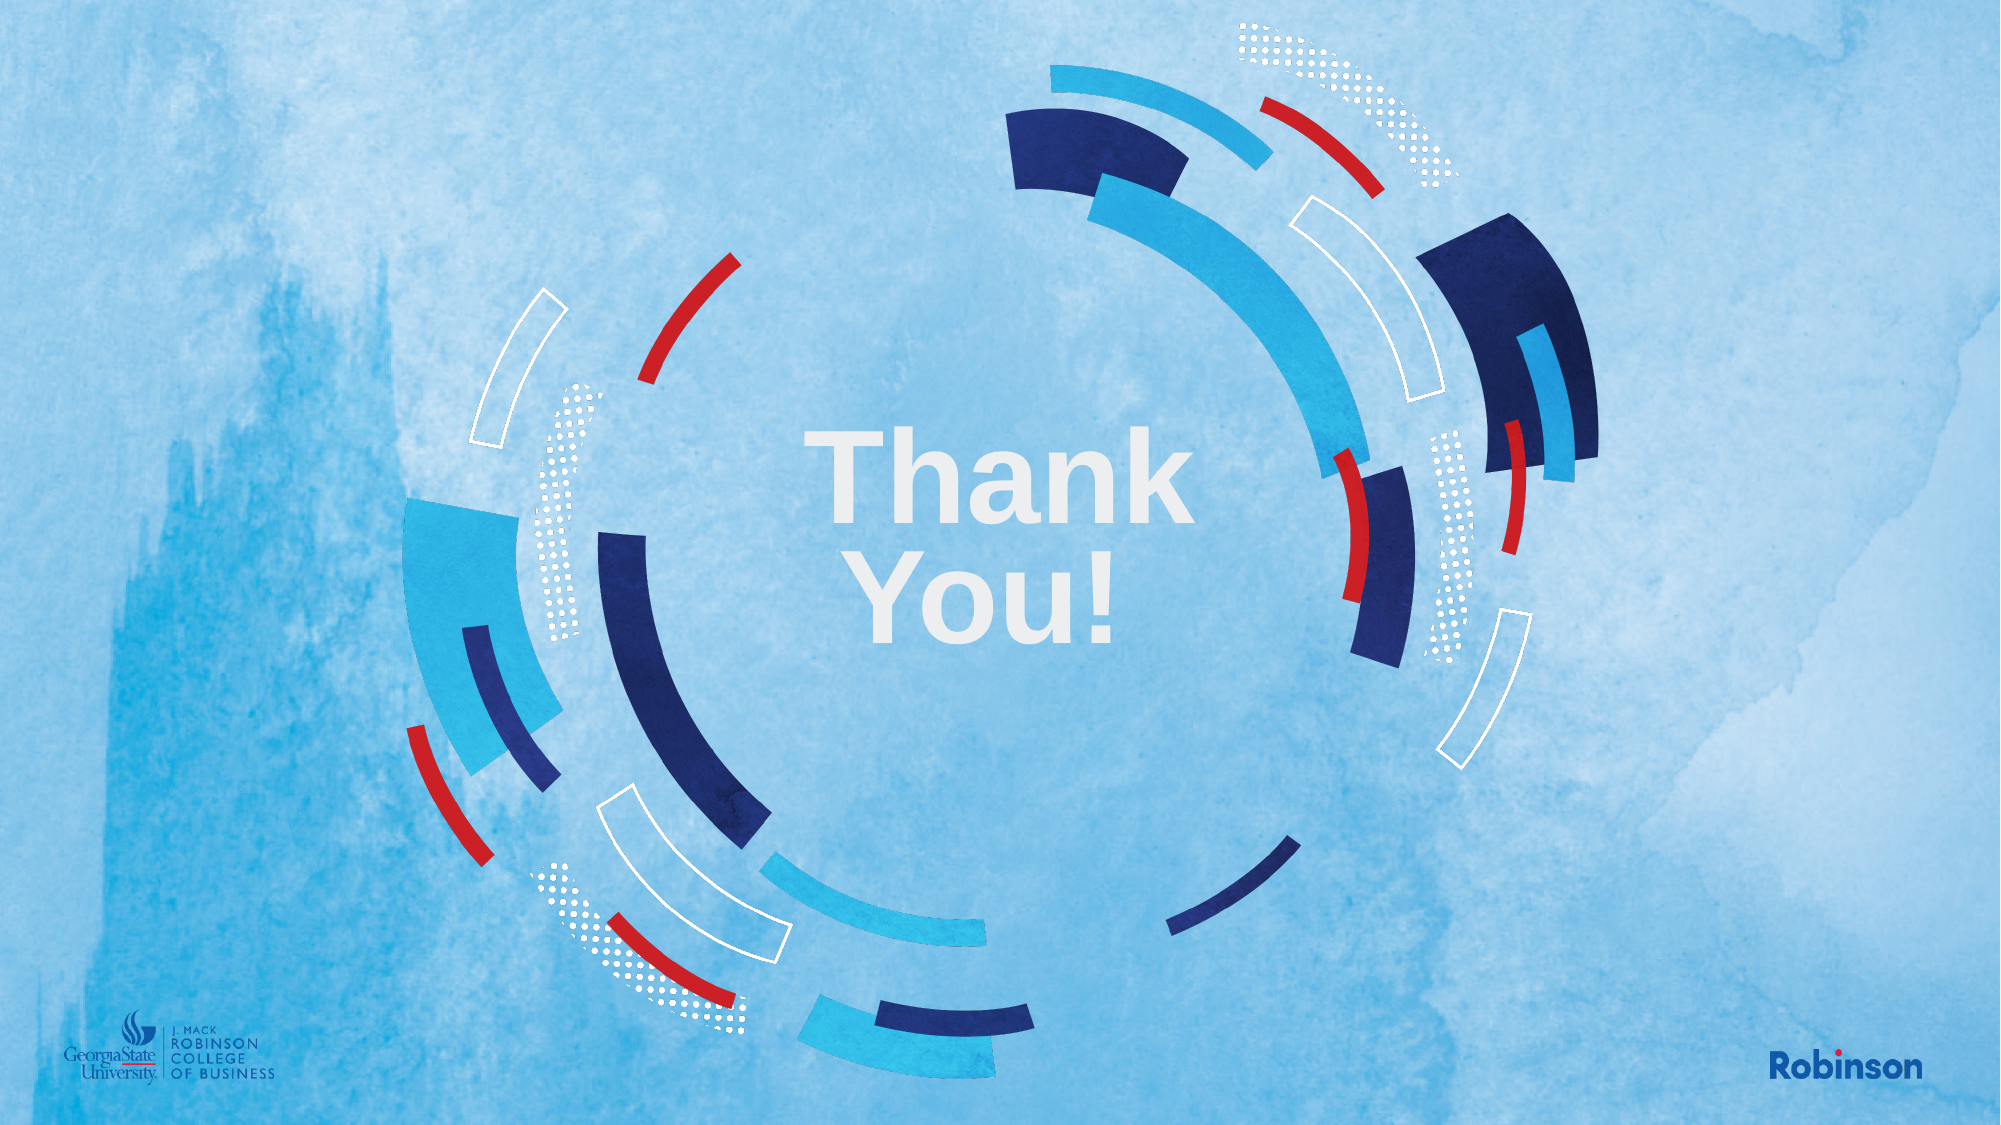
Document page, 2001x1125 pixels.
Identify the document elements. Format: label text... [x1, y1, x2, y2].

title Thank You! [659, 426, 1341, 669]
picture [0, 0, 2001, 1125]
